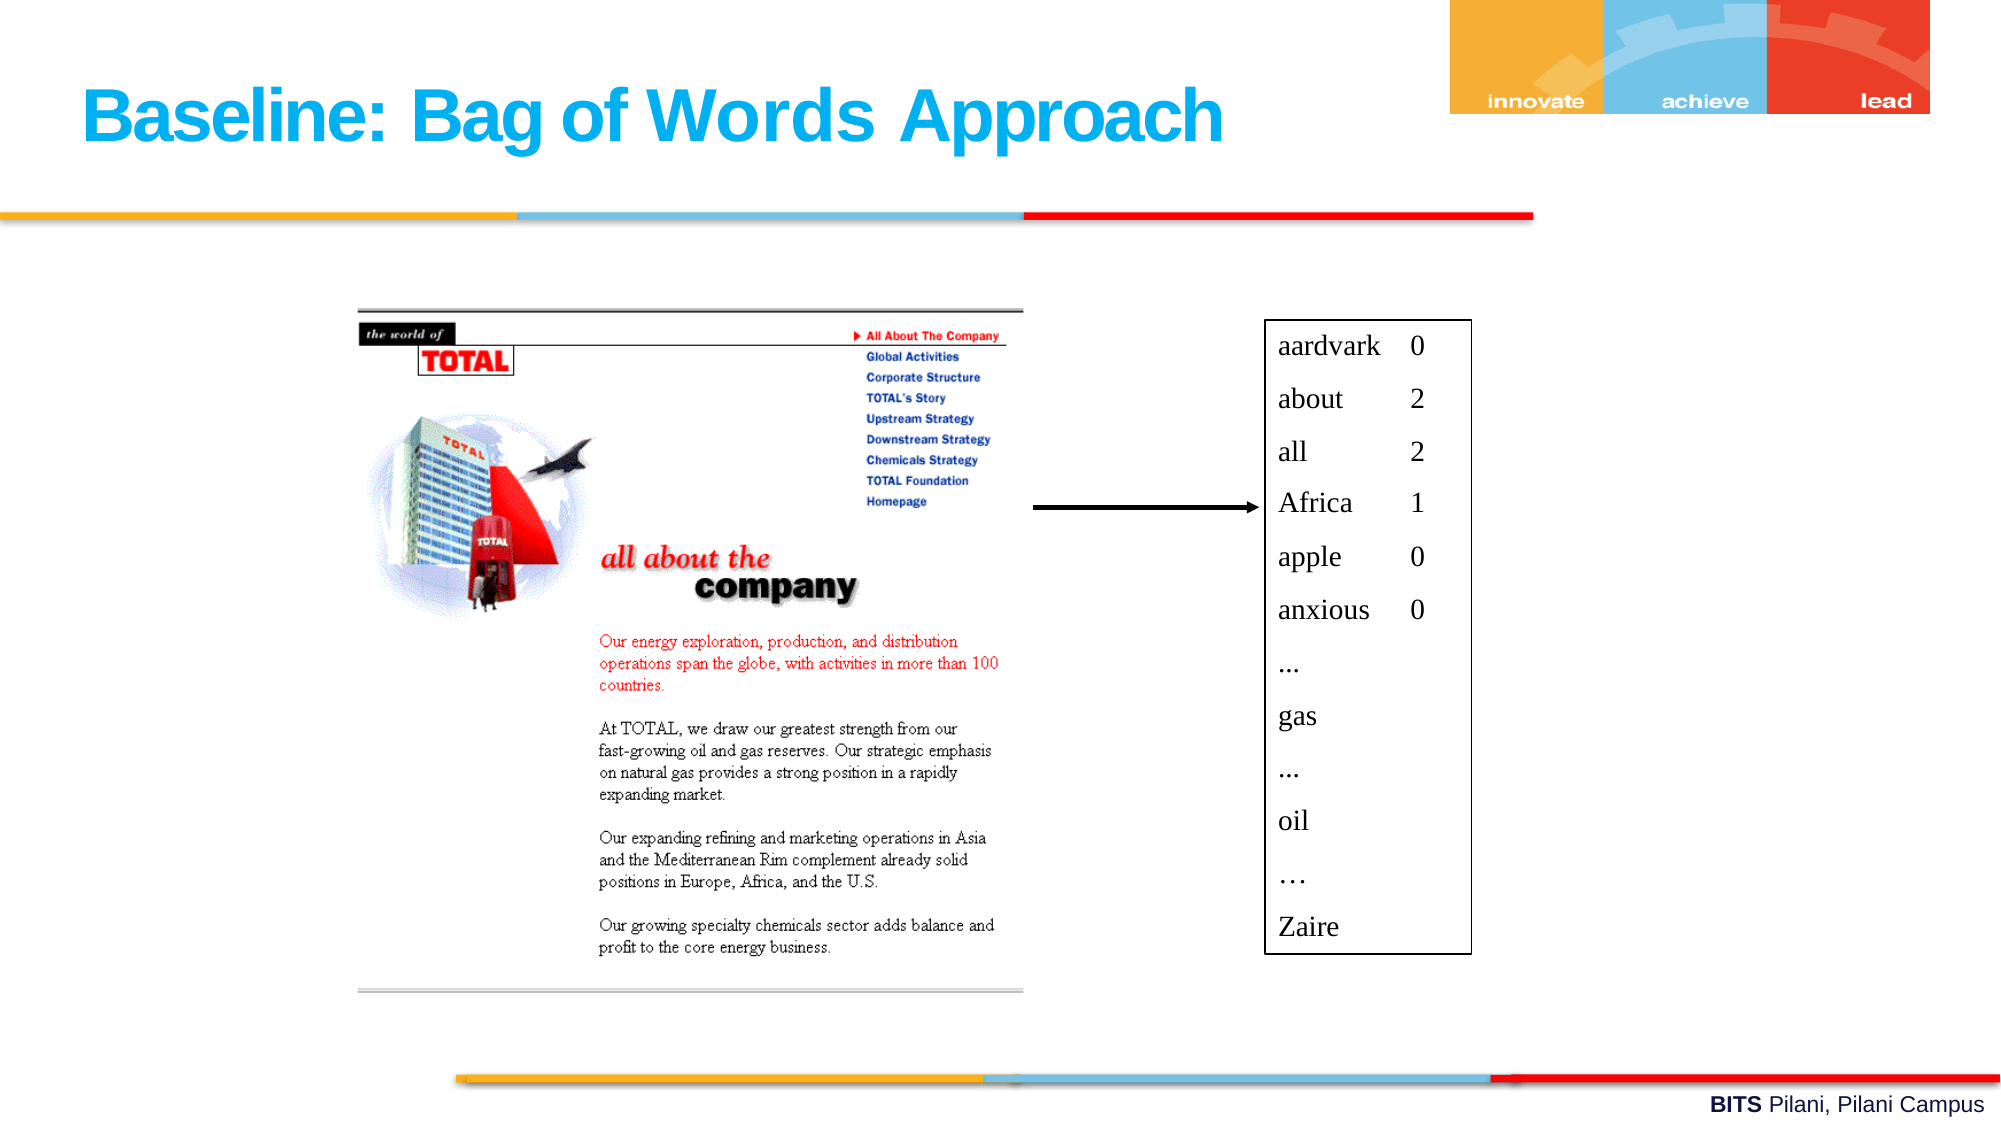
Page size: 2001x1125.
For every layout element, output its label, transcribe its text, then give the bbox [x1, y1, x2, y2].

text_box [357, 308, 1024, 993]
text_box [1264, 319, 1472, 954]
picture [1449, 0, 1930, 114]
list Baseline: Bag of Words Approach [66, 24, 1450, 213]
text_box aardvark 0 about 2 all 2 Africa 1 apple 0 anxious 0 ... gas ... oil … Zaire [1278, 307, 1427, 943]
text_box [1246, 501, 1260, 514]
